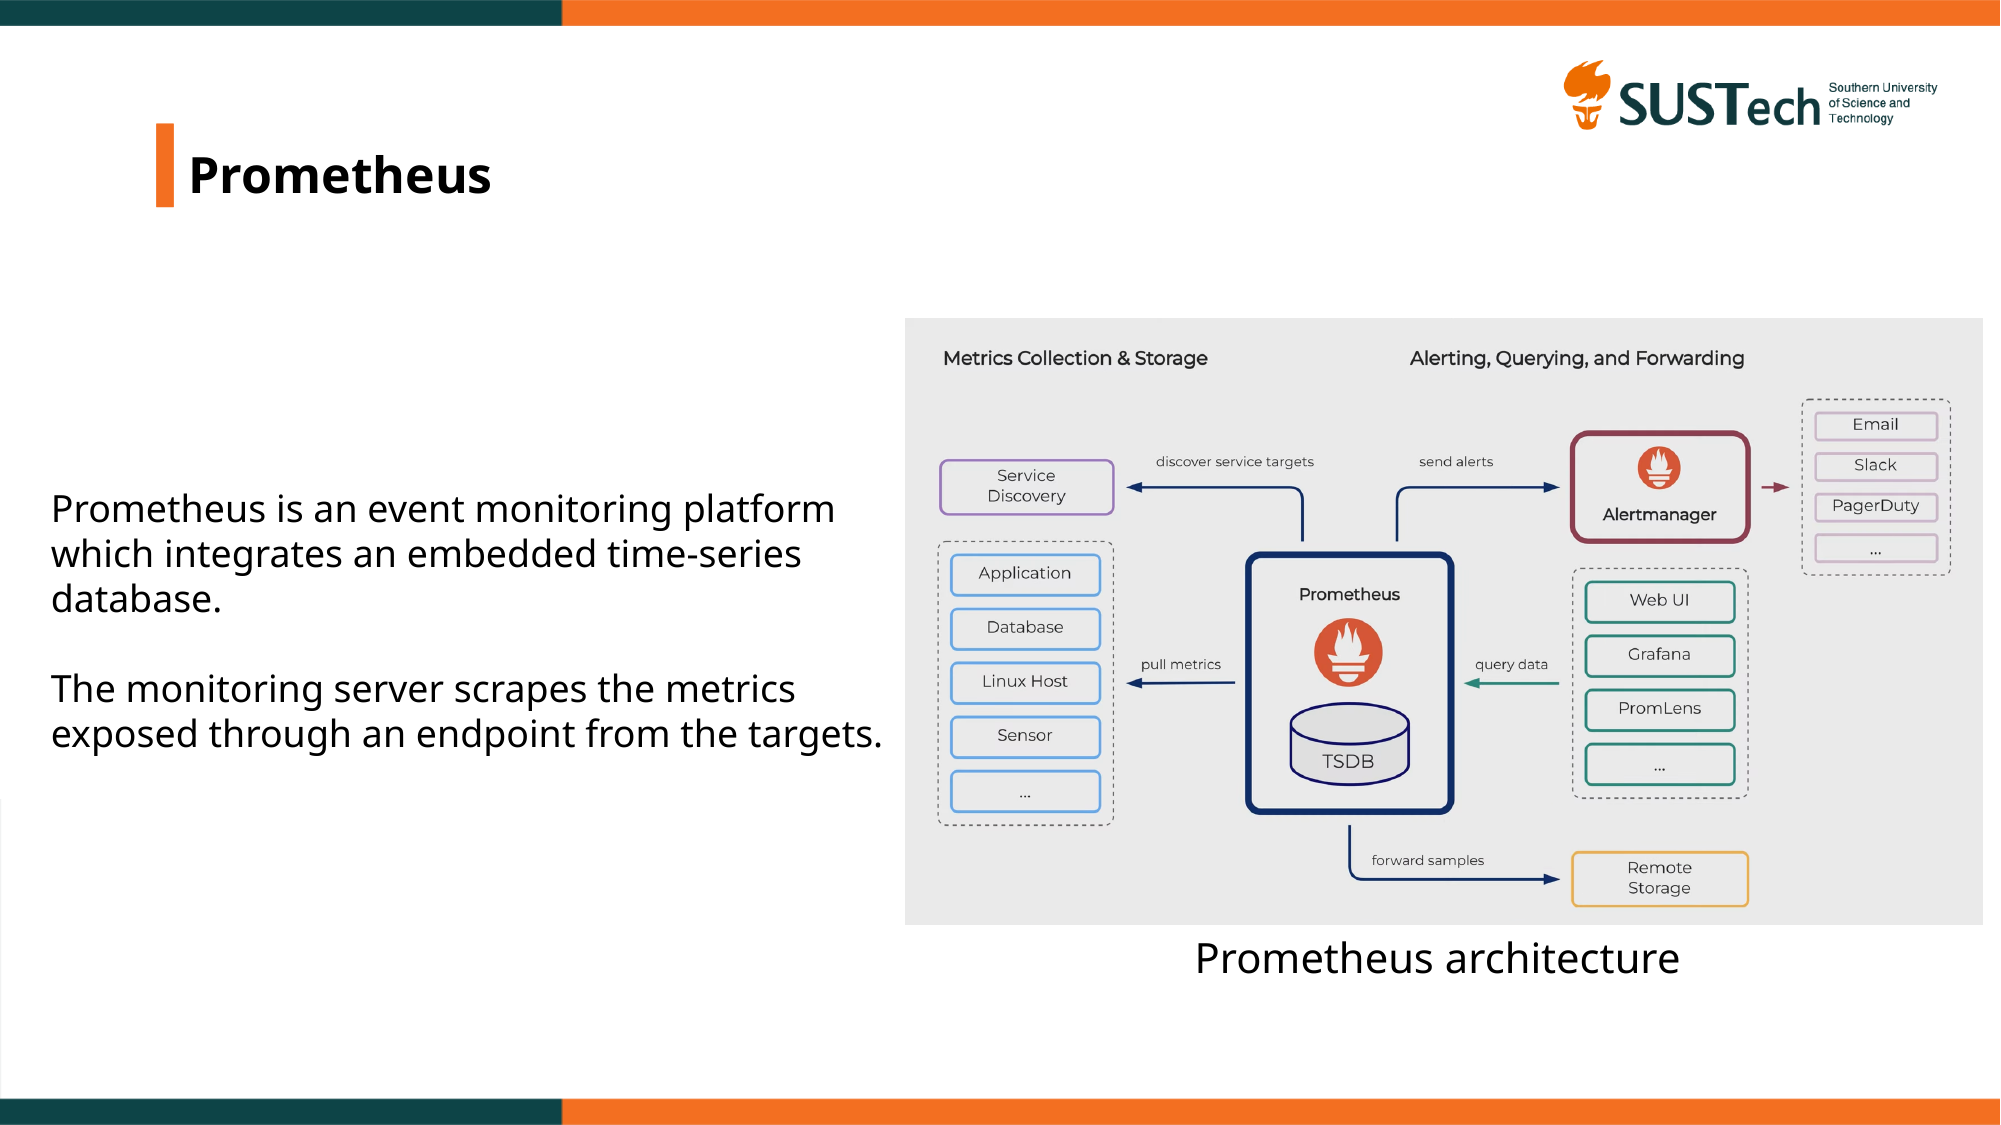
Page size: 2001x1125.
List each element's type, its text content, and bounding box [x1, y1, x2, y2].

picture [0, 317, 2000, 1125]
picture [0, 0, 2000, 26]
text_box Prometheus architecture [1187, 925, 1870, 990]
text_box [156, 123, 174, 208]
title Prometheus [180, 111, 1743, 235]
picture [1553, 51, 1941, 147]
text_box Prometheus is an event monitoring platform which integrates an embedded time-series database. The monitoring server scrapes the metrics exposed through an endpoint from the targets. [43, 477, 898, 762]
